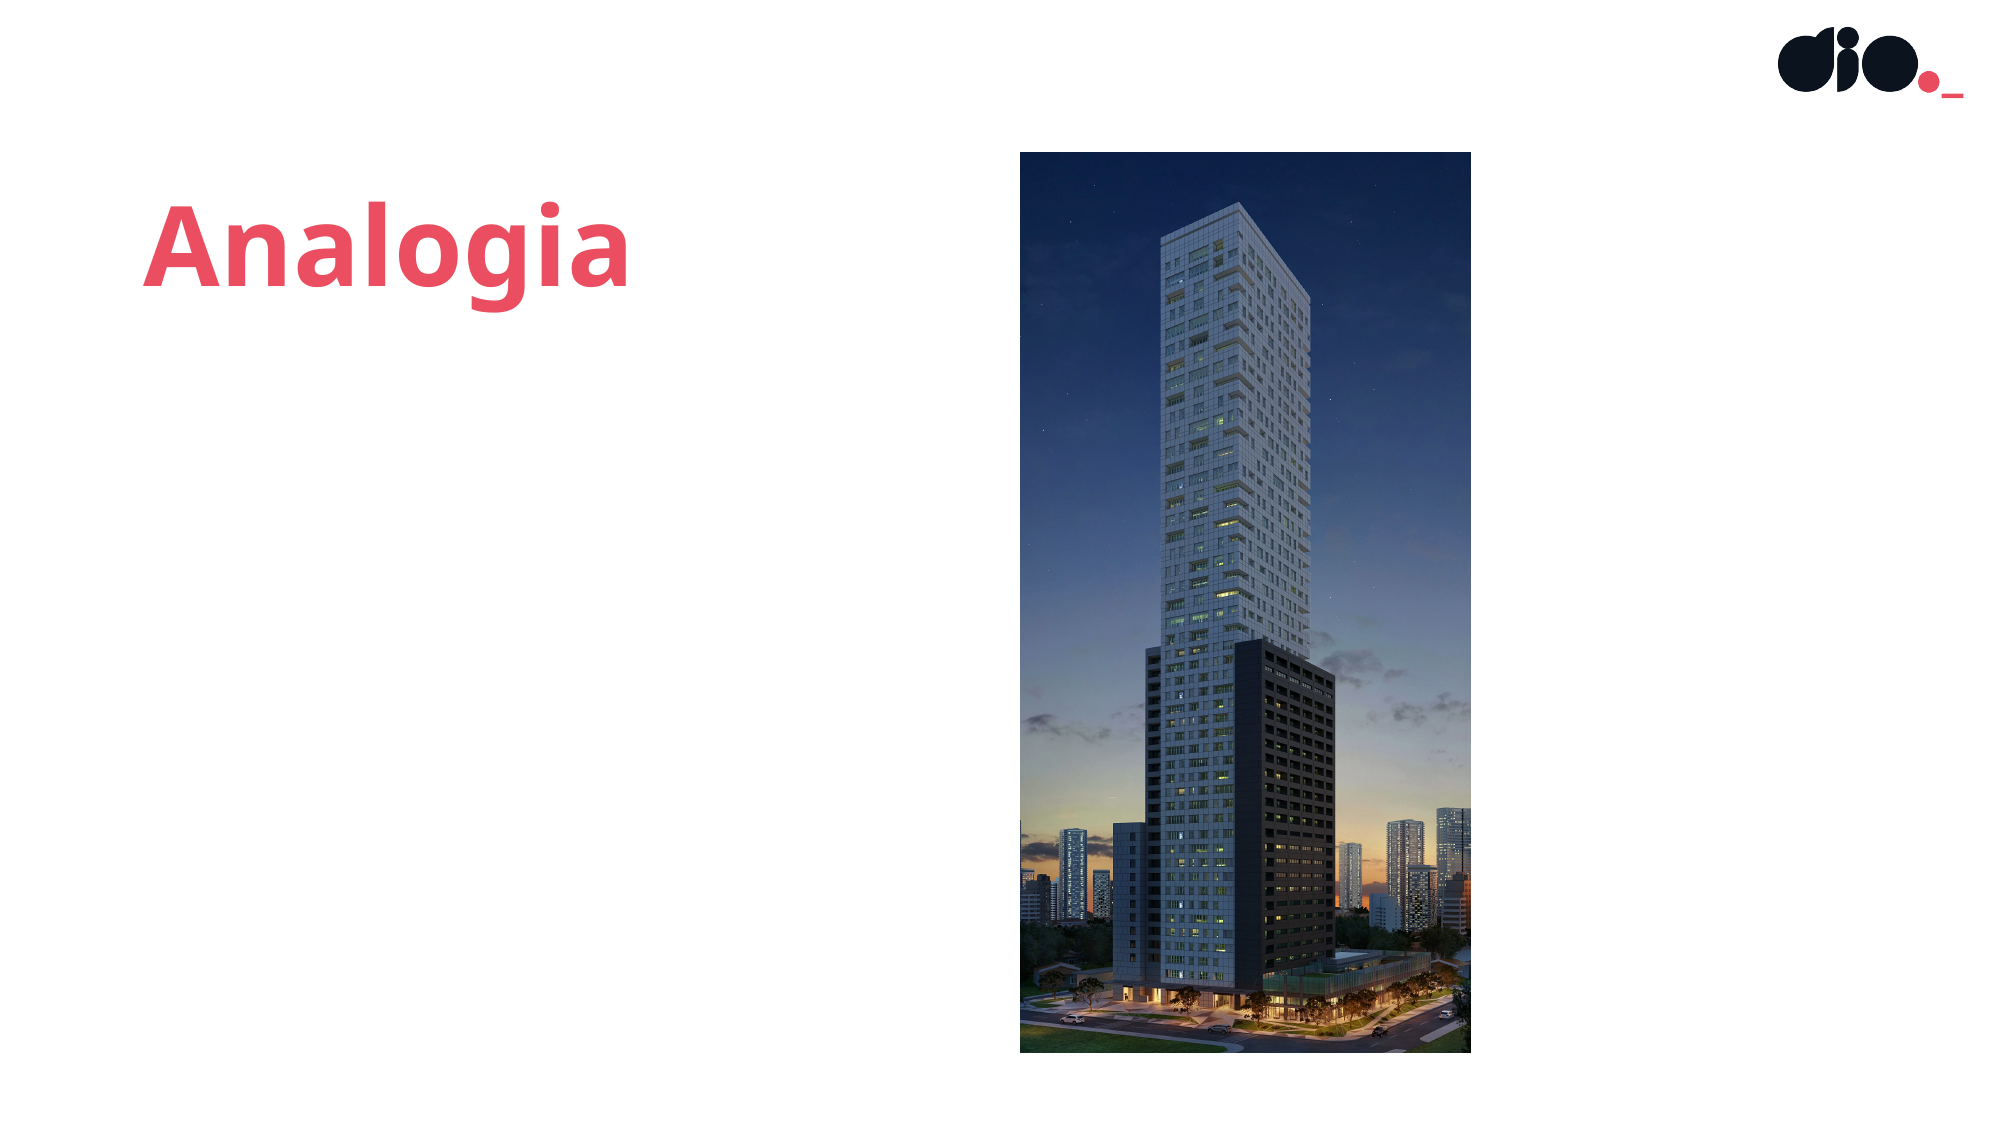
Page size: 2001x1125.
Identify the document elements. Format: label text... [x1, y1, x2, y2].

text_box Analogia [123, 139, 1878, 324]
picture [1020, 152, 1471, 1053]
picture [1777, 26, 1964, 99]
